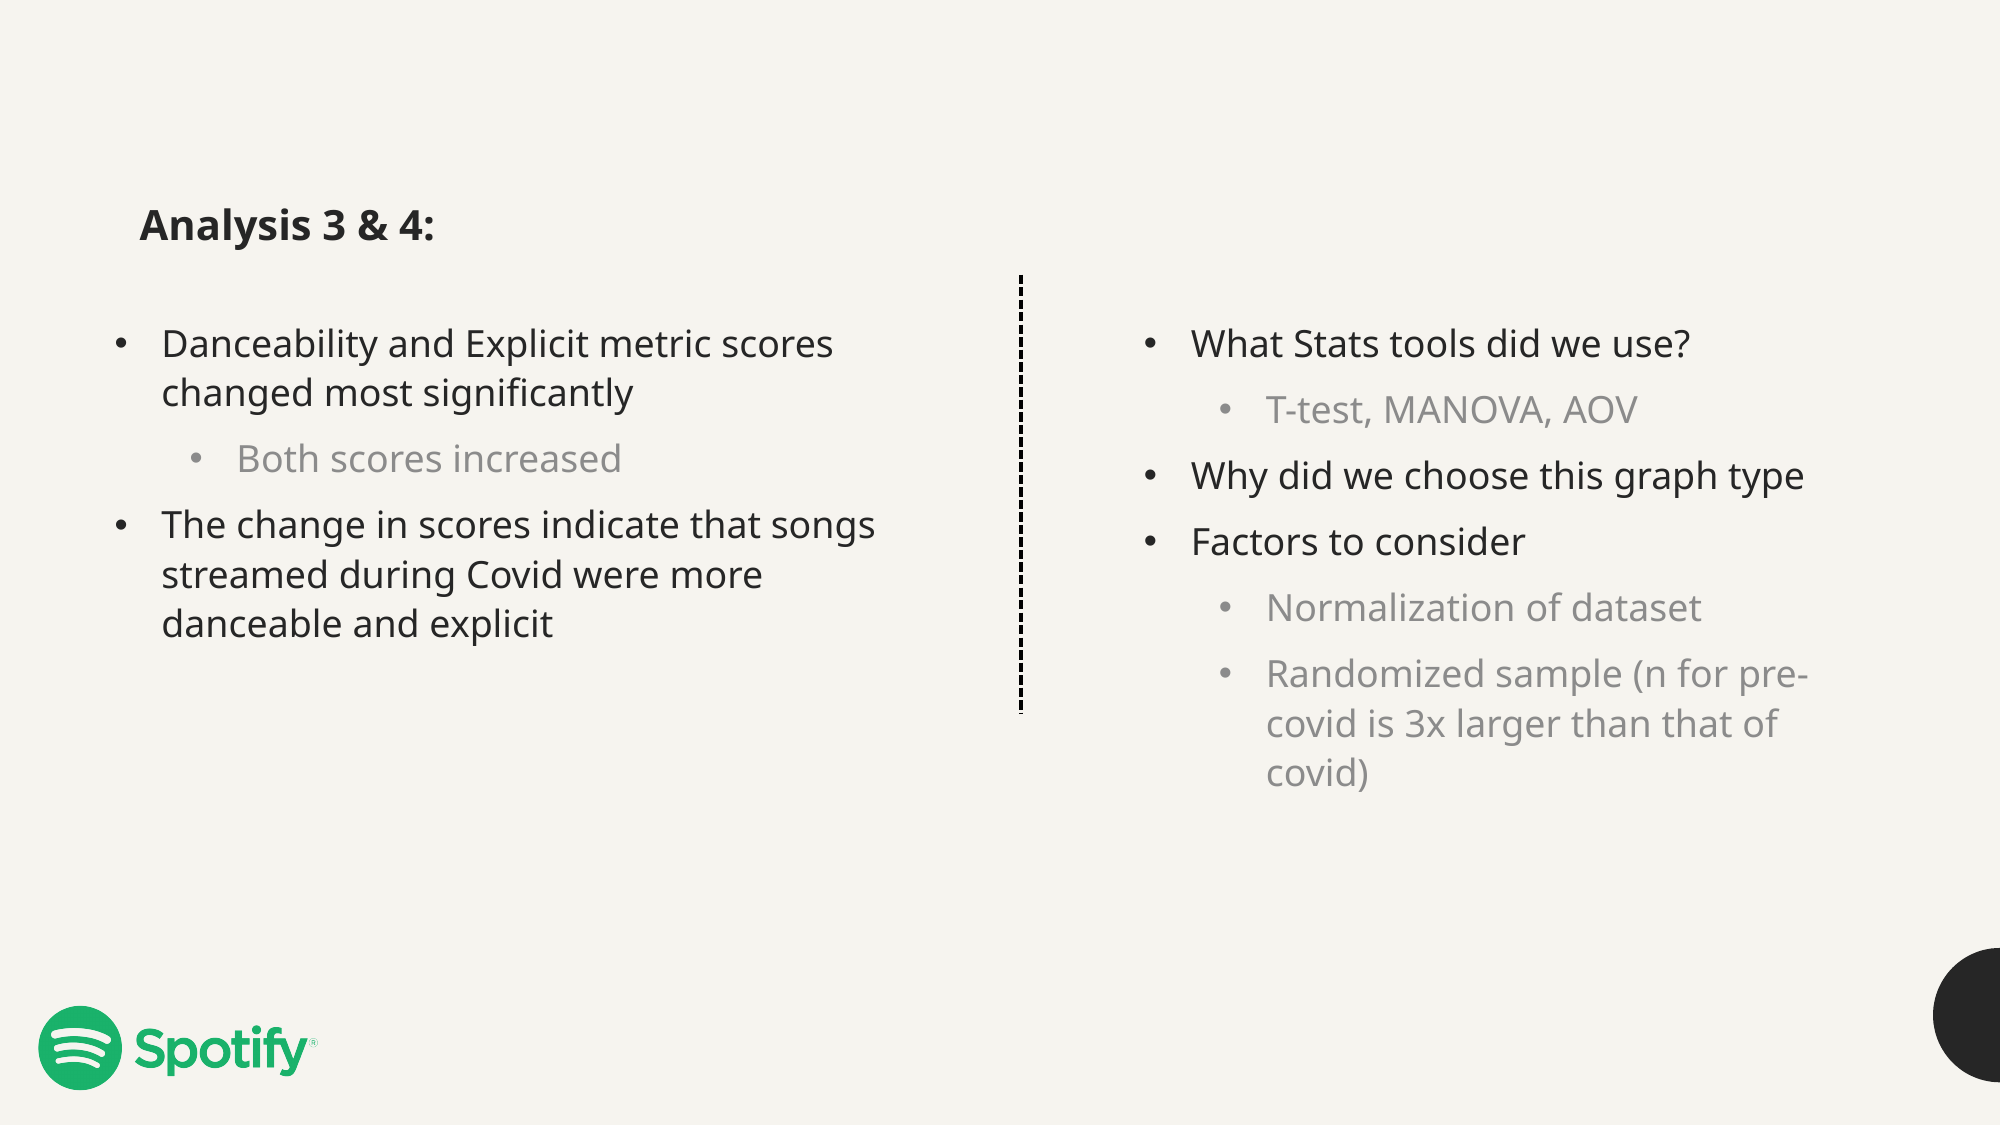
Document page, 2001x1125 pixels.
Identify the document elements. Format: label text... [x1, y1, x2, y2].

text_box Danceability and Explicit metric scores changed most significantly Both scores increased The change in scores indicate that songs streamed during Covid were more danceable and explicit [99, 307, 936, 776]
list Analysis 3 & 4: [124, 186, 1875, 256]
picture [36, 1005, 320, 1091]
text_box What Stats tools did we use? T-test, MANOVA, AOV Why did we choose this graph type Factors to consider Normalization of dataset Randomized sample (n for pre-covid is 3x larger than that of covid) [1128, 307, 1901, 776]
